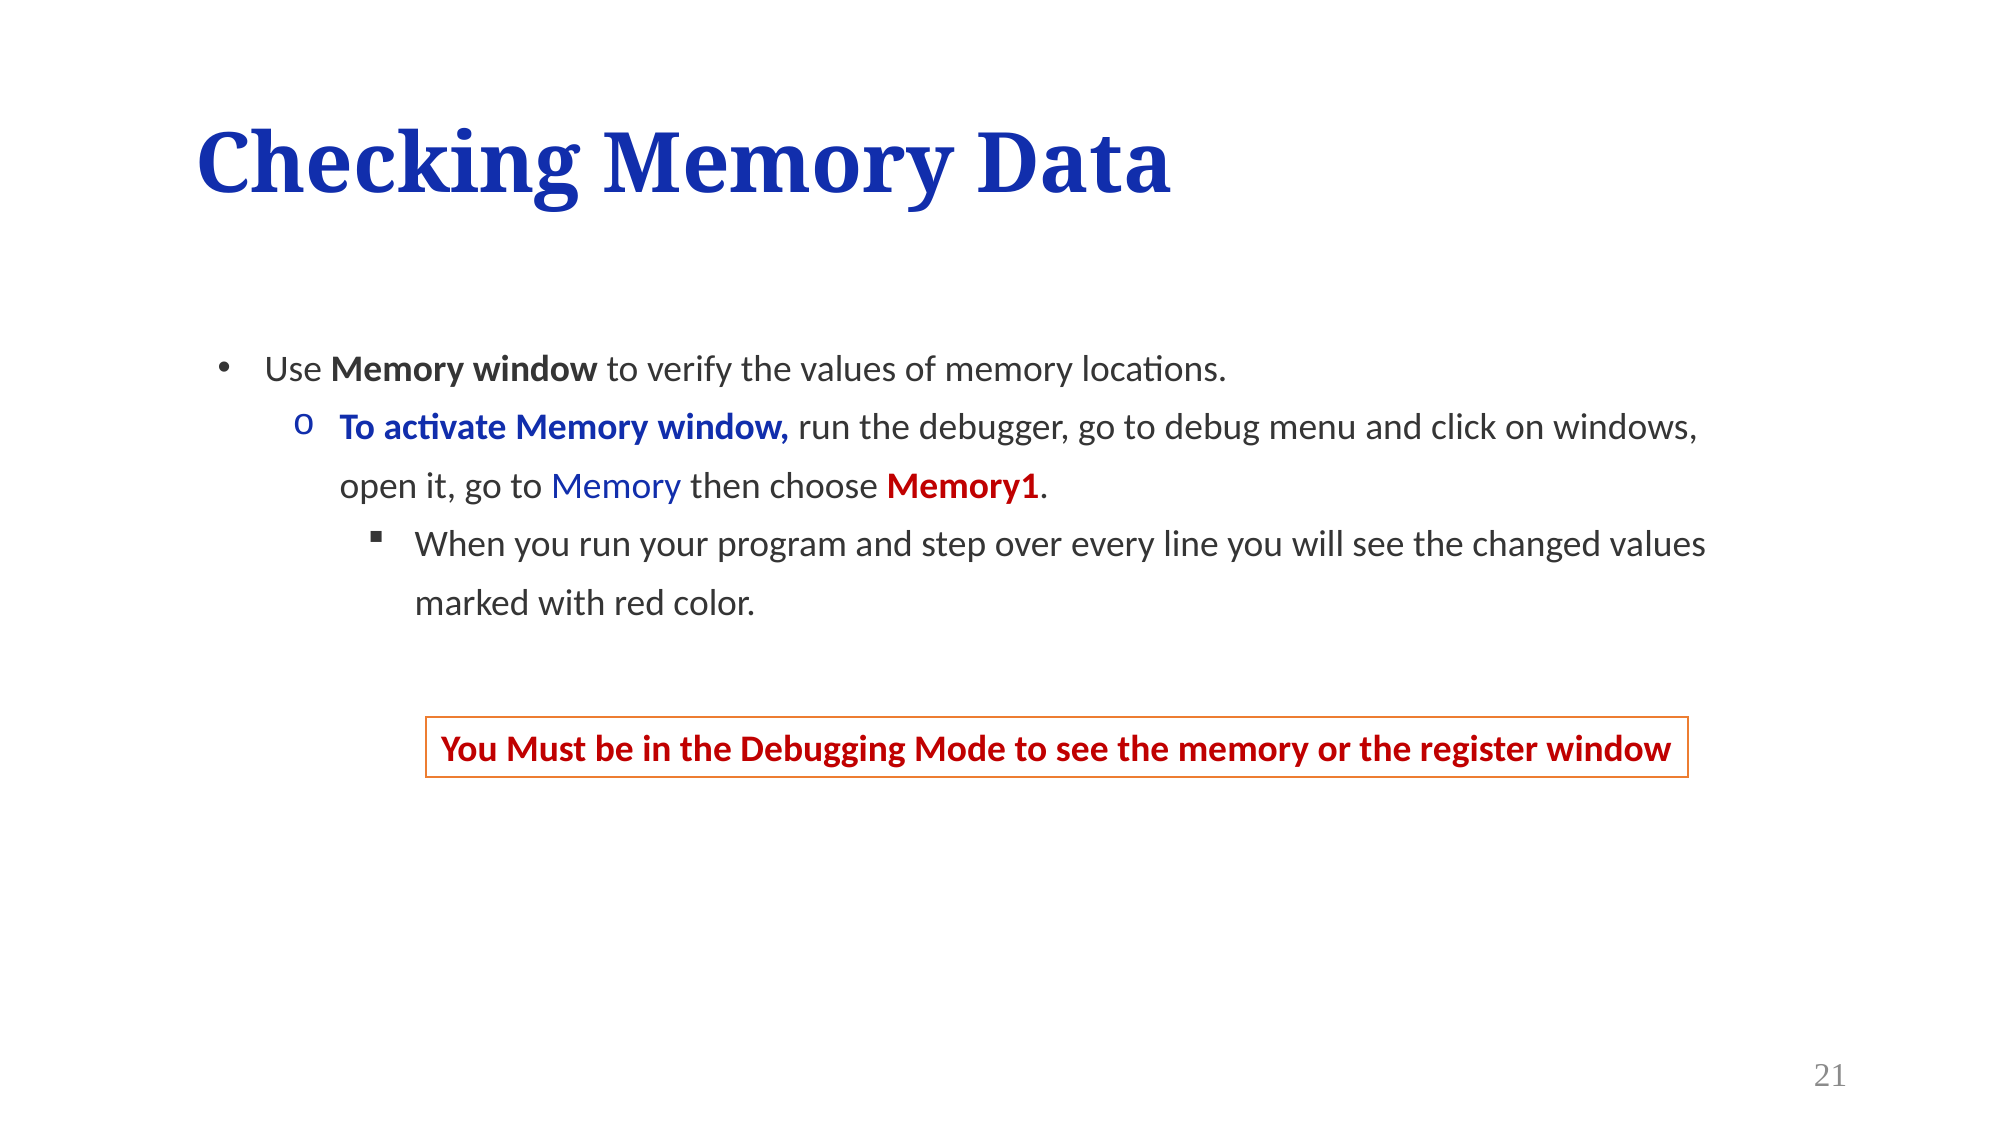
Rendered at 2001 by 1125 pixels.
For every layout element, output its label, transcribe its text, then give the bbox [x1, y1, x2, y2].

title Checking Memory Data [180, 47, 1885, 285]
text_box Use Memory window to verify the values of memory locations. To activate Memory window, run the debugger, go to debug menu and click on windows, open it, go to Memory then choose Memory1. When you run your program and step over every line you will see the changed values marked with red color. [202, 313, 1794, 689]
text_box You Must be in the Debugging Mode to see the memory or the register window [425, 716, 1689, 778]
slide_number 21 [1412, 1042, 1863, 1103]
